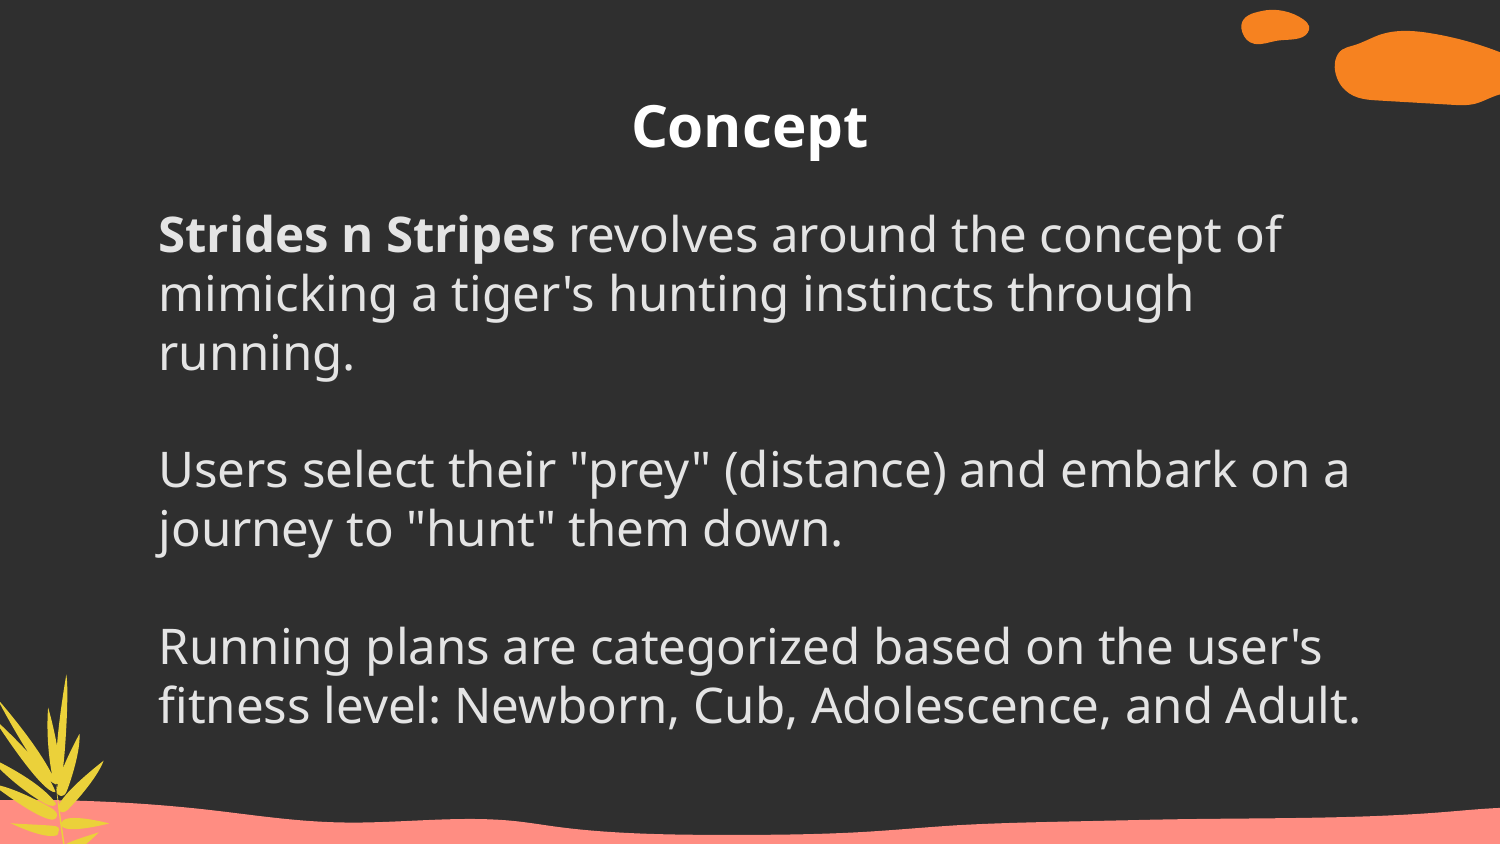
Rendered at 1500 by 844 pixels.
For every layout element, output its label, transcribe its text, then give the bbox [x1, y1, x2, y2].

title Concept [116, 74, 1383, 169]
list Strides n Stripes revolves around the concept of mimicking a tiger's hunting instincts through running. Users select their "prey" (distance) and embark on a journey to "hunt" them down. Running plans are categorized based on the user's fitness level: Newborn, Cub, Adolescence, and Adult. [116, 188, 1398, 768]
